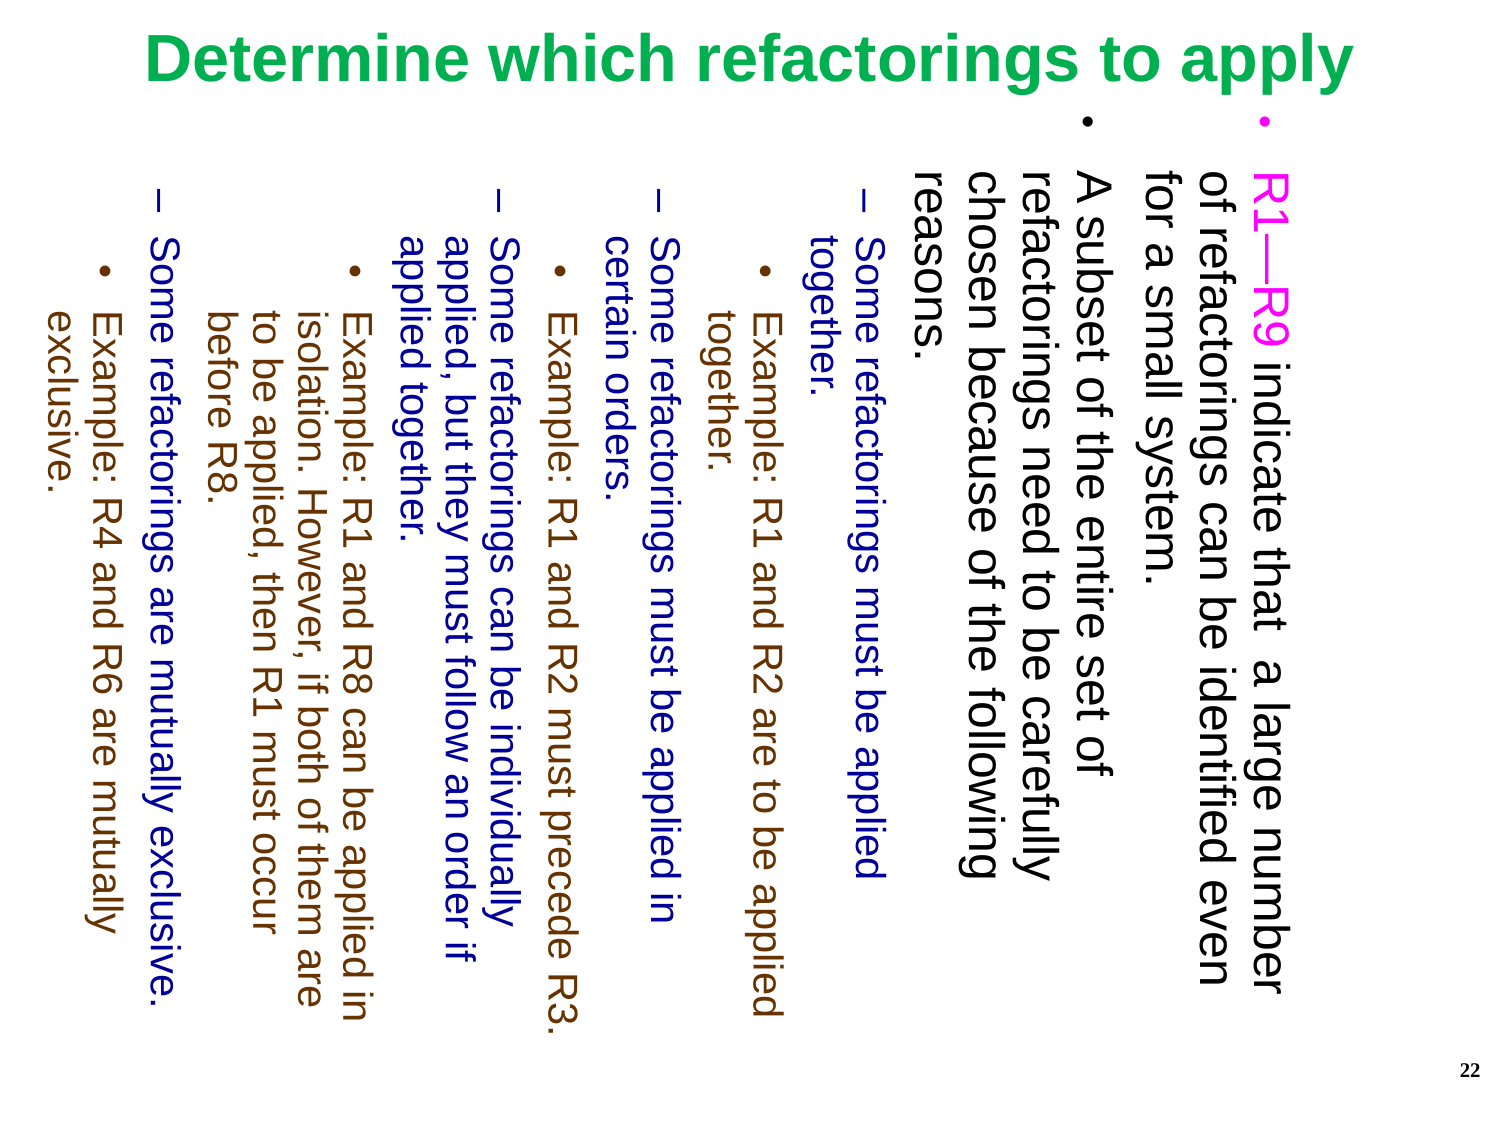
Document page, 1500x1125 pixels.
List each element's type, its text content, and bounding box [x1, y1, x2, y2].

slide_number 22 [1145, 1065, 1496, 1125]
title Determine which refactorings to apply [0, 20, 1500, 100]
list R1—R9 indicate that a large number of refactorings can be identified even for a small system. A subset of the entire set of refactorings need to be carefully chosen because of the following reasons. Some refactorings must be applied together. Example: R1 and R2 are to be applied together. Some refactorings must be applied in certain orders. Example: R1 and R2 must precede R3. Some refactorings can be individually applied, but they must follow an order if applied together. Example: R1 and R8 can be applied in isolation. However, if both of them are to be applied, then R1 must occur before R8. Some refactorings are mutually exclusive. Example: R4 and R6 are mutually exclusive. [31, 108, 1500, 1065]
